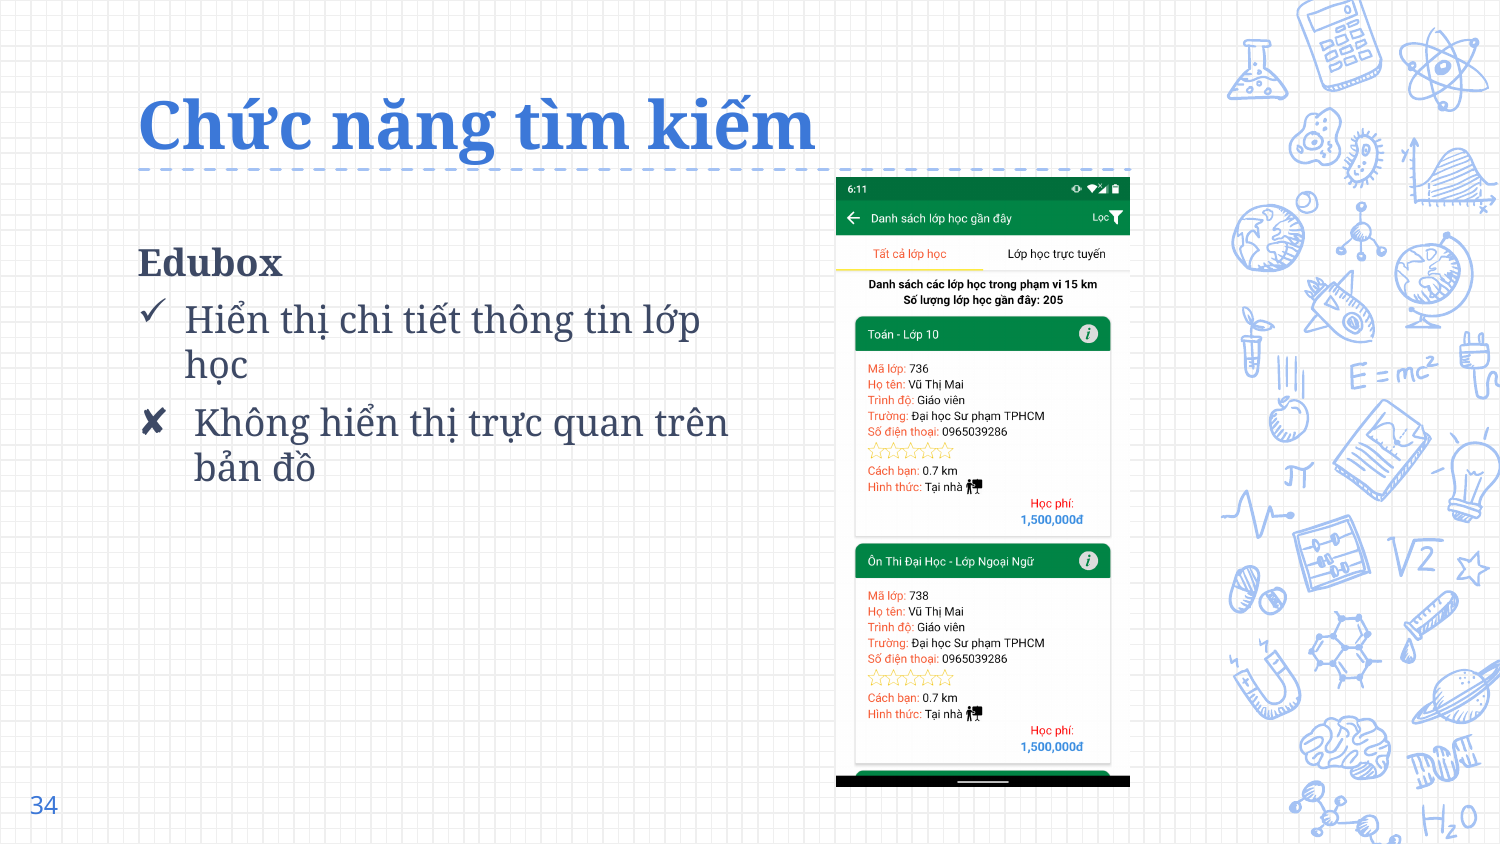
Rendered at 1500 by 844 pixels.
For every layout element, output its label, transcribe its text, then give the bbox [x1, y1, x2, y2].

list Edubox Hiển thị chi tiết thông tin lớp học Không hiển thị trực quan trên bản đồ [122, 223, 764, 816]
picture [836, 177, 1131, 788]
title Chức năng tìm kiếm [122, 36, 1130, 178]
slide_number 34 [14, 774, 105, 840]
